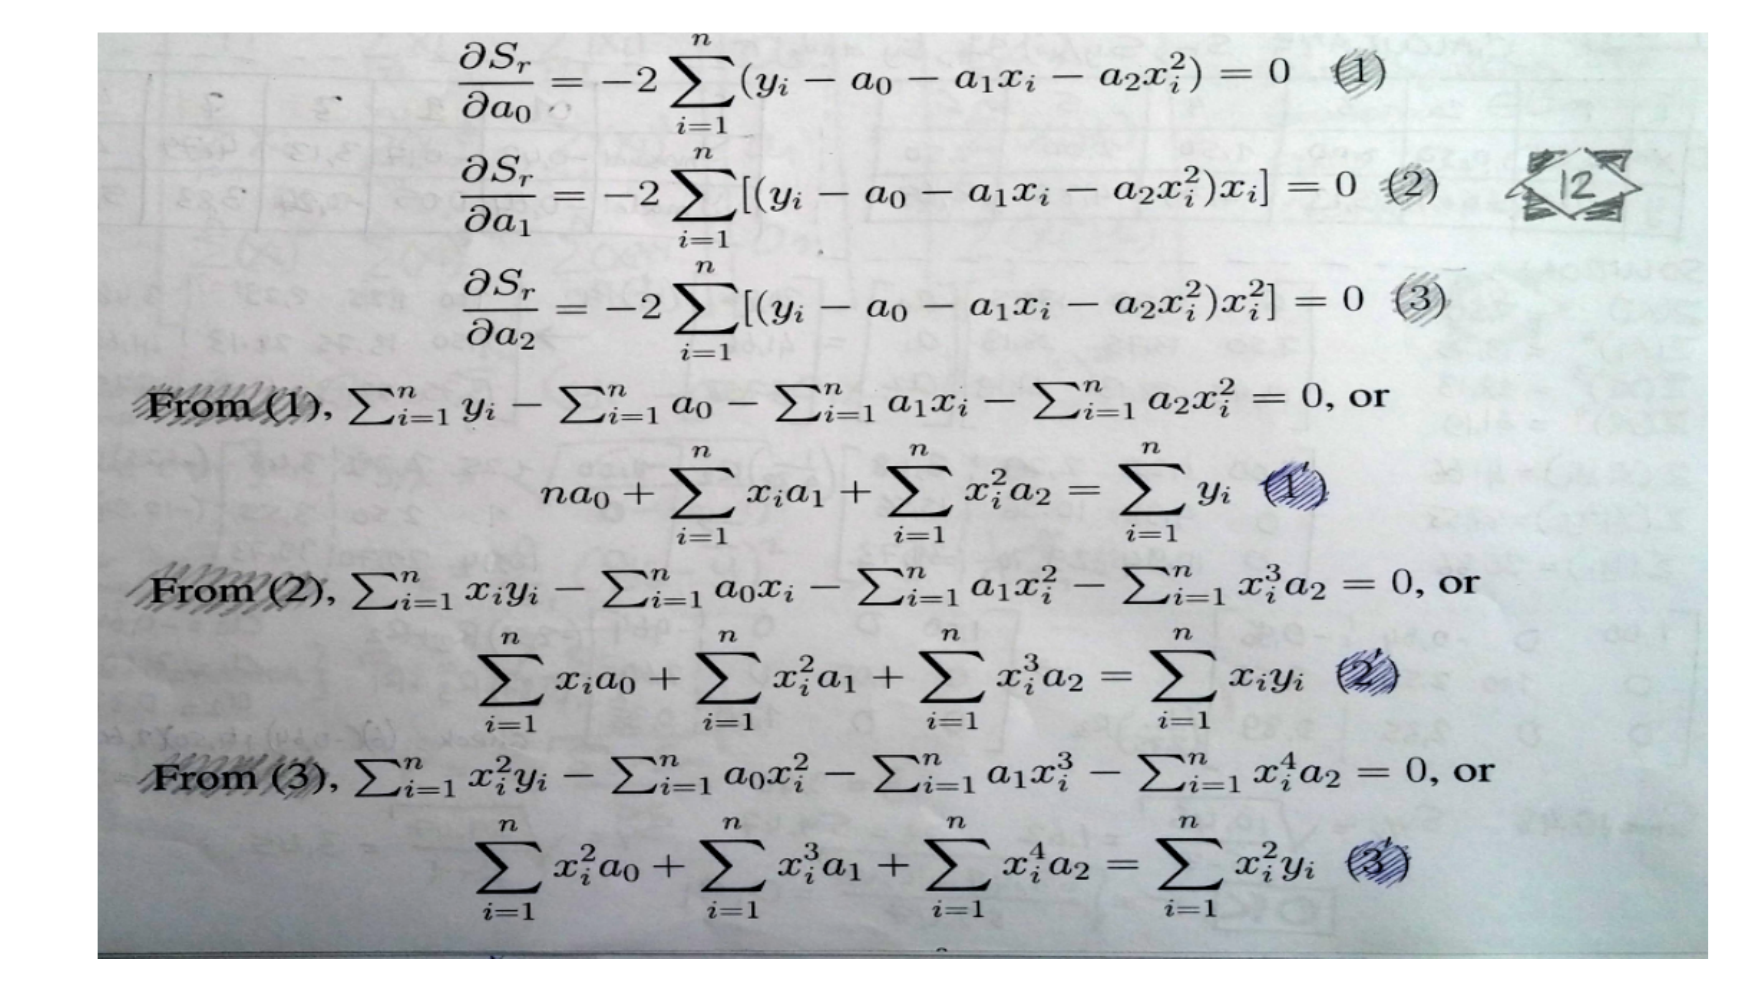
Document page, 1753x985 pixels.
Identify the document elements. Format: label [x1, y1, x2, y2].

picture [97, 31, 1709, 959]
